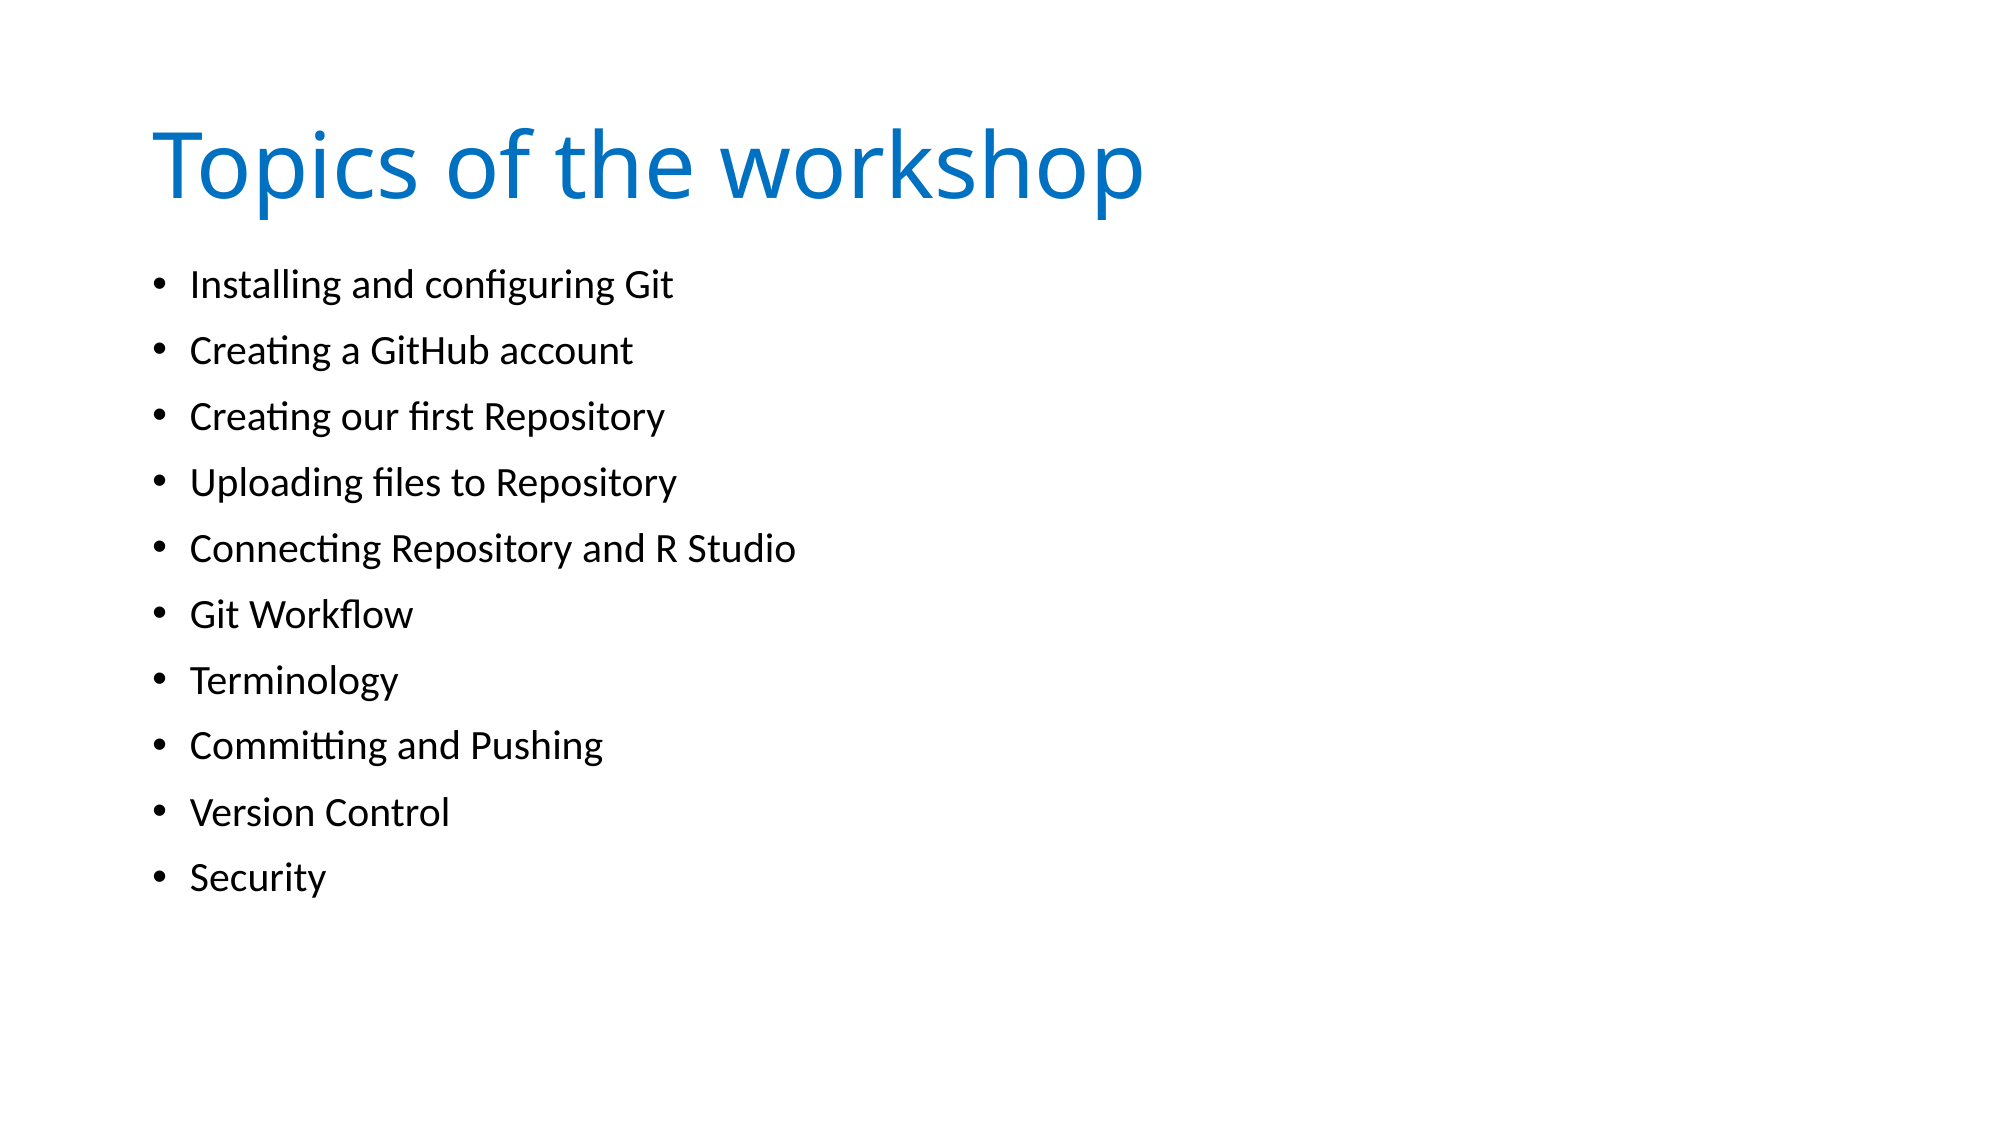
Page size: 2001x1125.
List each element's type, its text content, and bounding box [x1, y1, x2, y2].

title Topics of the workshop [137, 59, 1863, 255]
list Installing and configuring Git Creating a GitHub account Creating our first Repository Uploading files to Repository Connecting Repository and R Studio Git Workflow Terminology Committing and Pushing Version Control Security [137, 255, 1863, 1097]
